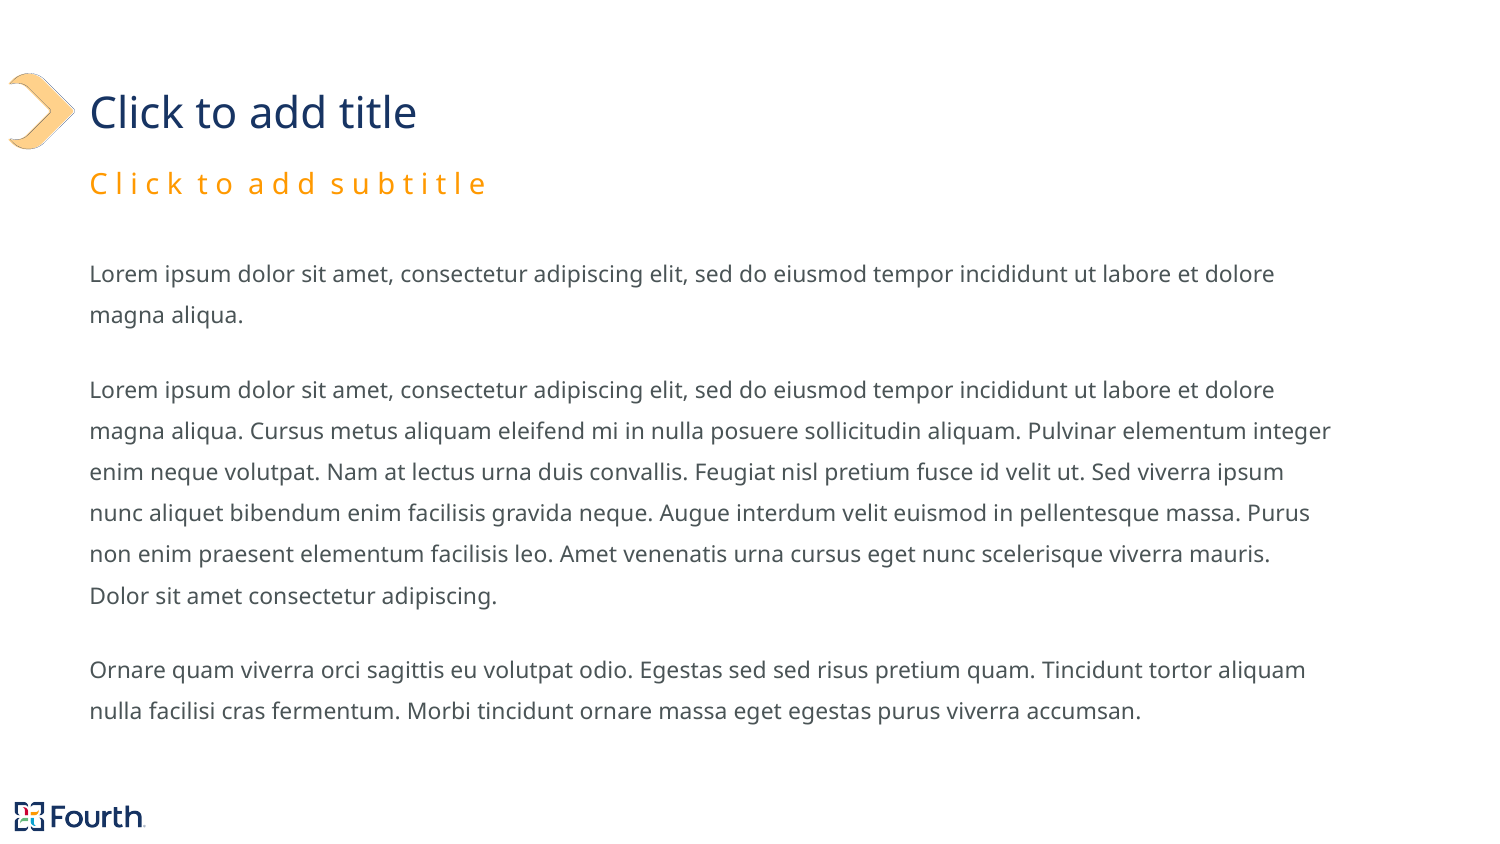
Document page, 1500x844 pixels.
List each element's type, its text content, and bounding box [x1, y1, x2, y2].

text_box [8, 73, 76, 150]
title Click to add title [74, 67, 1426, 145]
picture [14, 801, 146, 832]
subtitle C l i c k t o a d d s u b t i t l e [74, 145, 1426, 210]
list Lorem ipsum dolor sit amet, consectetur adipiscing elit, sed do eiusmod tempor incididunt ut labore et dolore magna aliqua. Lorem ipsum dolor sit amet, consectetur adipiscing elit, sed do eiusmod tempor incididunt ut labore et dolore magna aliqua. Cursus metus aliquam eleifend mi in nulla posuere sollicitudin aliquam. Pulvinar elementum integer enim neque volutpat. Nam at lectus urna duis convallis. Feugiat nisl pretium fusce id velit ut. Sed viverra ipsum nunc aliquet bibendum enim facilisis gravida neque. Augue interdum velit euismod in pellentesque massa. Purus non enim praesent elementum facilisis leo. Amet venenatis urna cursus eget nunc scelerisque viverra mauris. Dolor sit amet consectetur adipiscing. Ornare quam viverra orci sagittis eu volutpat odio. Egestas sed sed risus pretium quam. Tincidunt tortor aliquam nulla facilisi cras fermentum. Morbi tincidunt ornare massa eget egestas purus viverra accumsan. [74, 231, 1350, 773]
